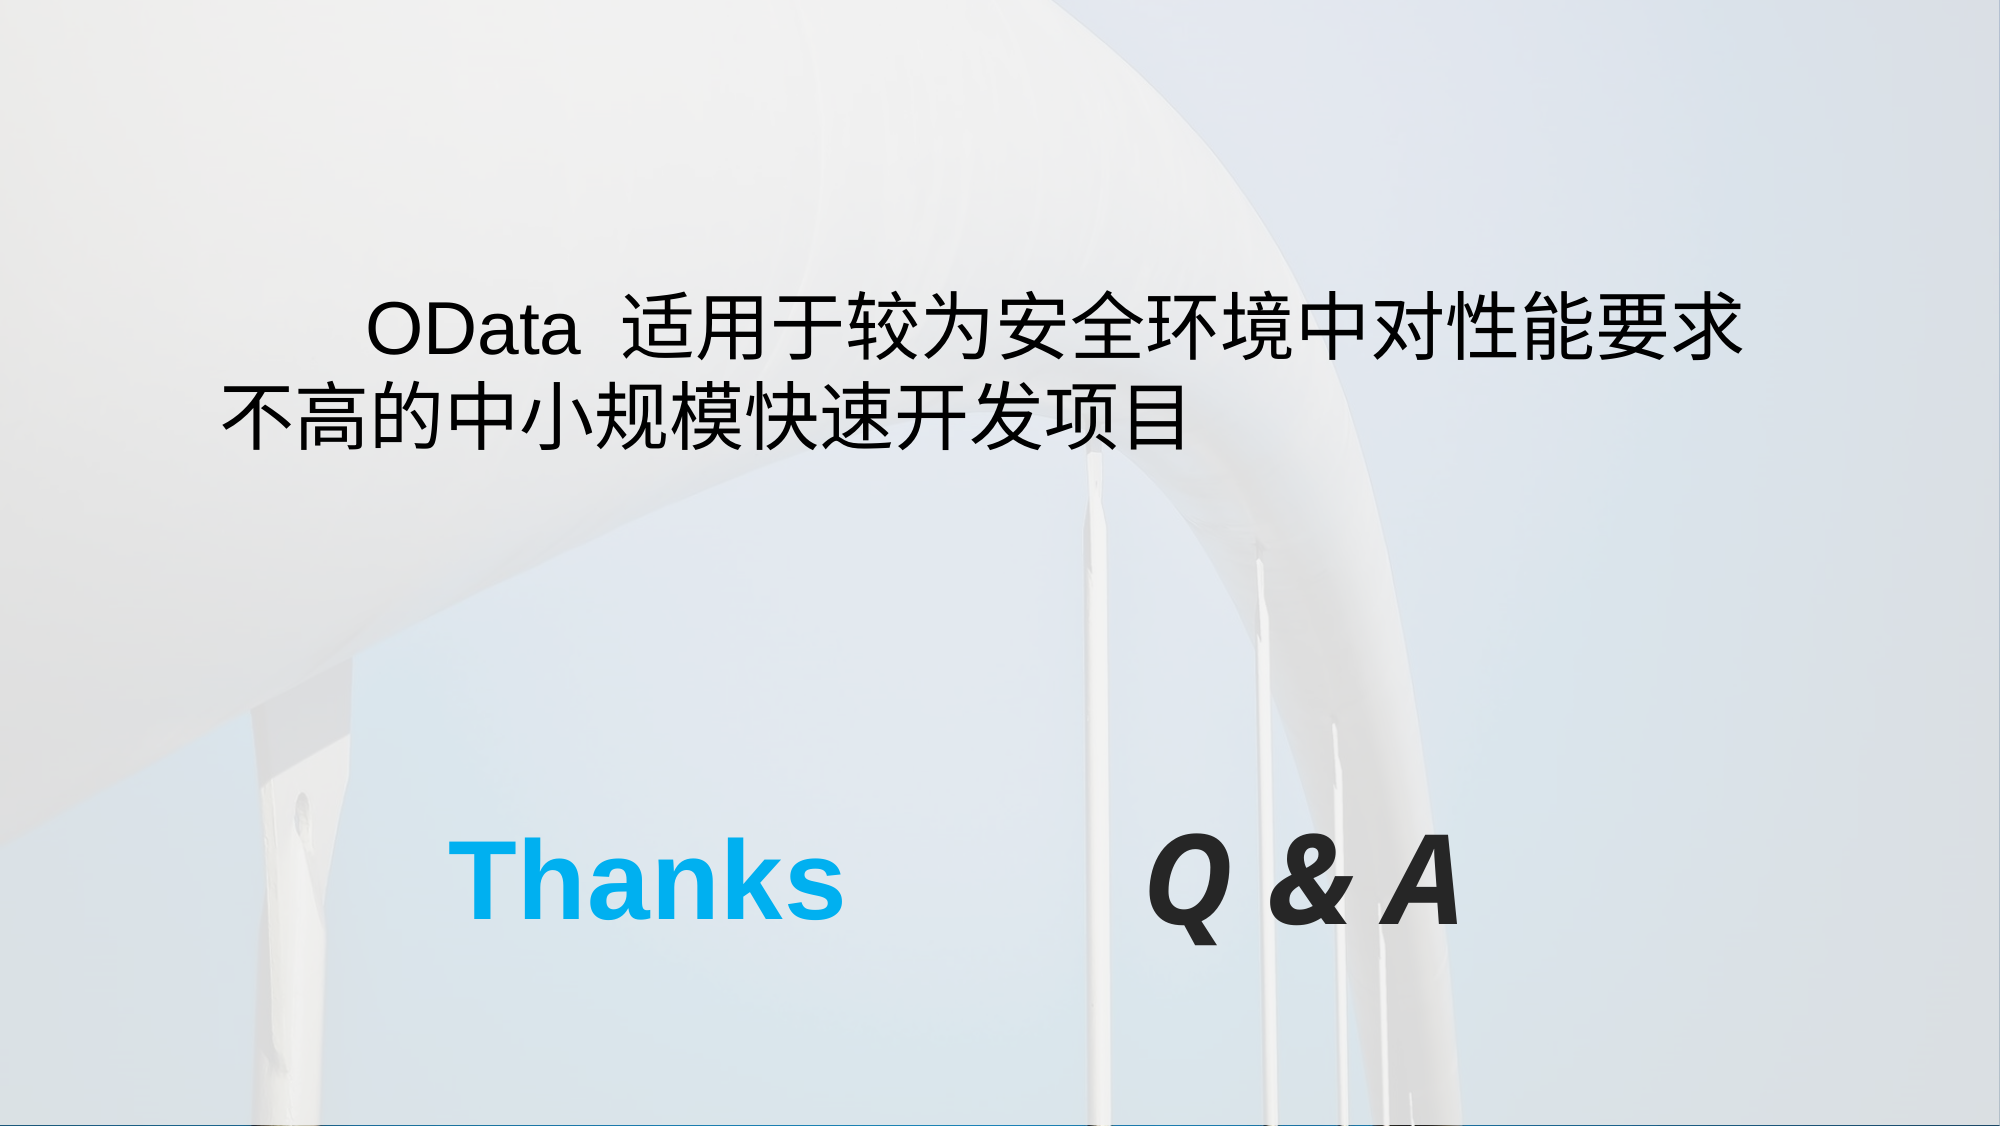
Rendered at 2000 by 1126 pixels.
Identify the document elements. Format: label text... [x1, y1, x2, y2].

text_box Q & A [1127, 792, 1481, 958]
text_box Thanks [339, 799, 956, 950]
text_box OData 适用于较为安全环境中对性能要求不高的中小规模快速开发项目 [204, 272, 1762, 468]
